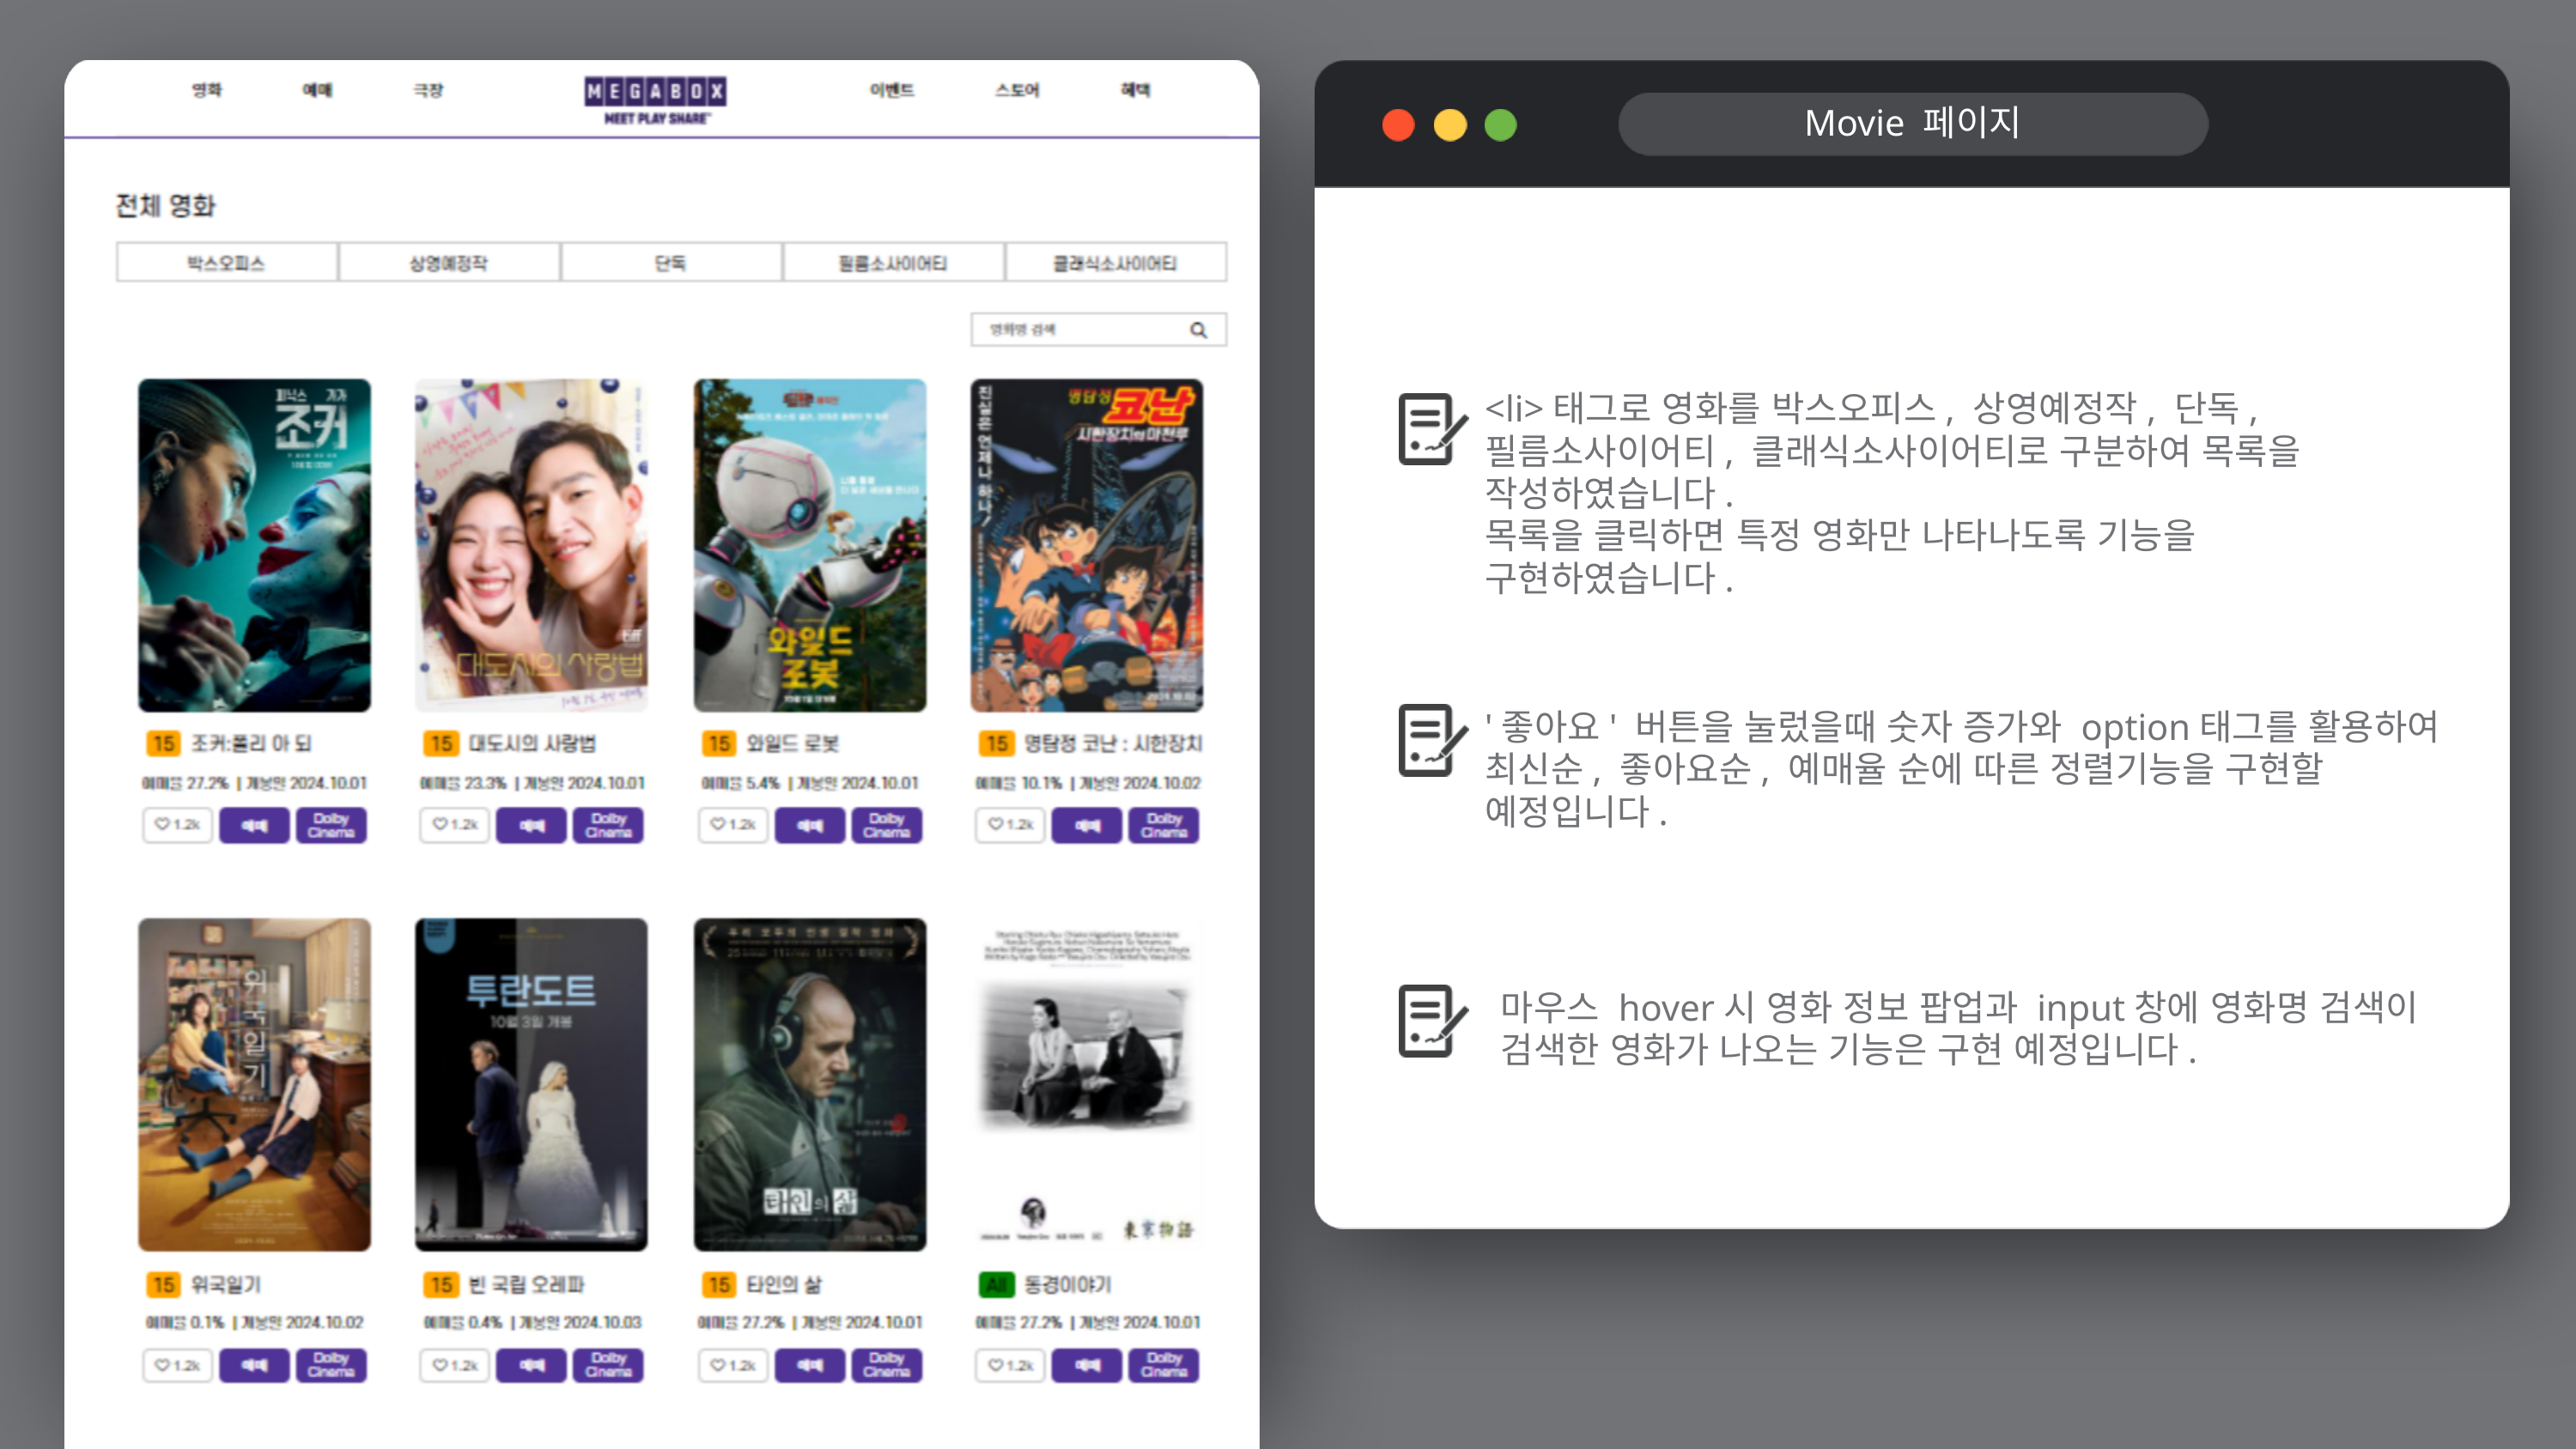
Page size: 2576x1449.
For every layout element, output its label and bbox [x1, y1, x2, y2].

picture [1314, 60, 2511, 1229]
text_box [1398, 704, 2444, 800]
picture [64, 60, 1260, 1449]
text_box [1398, 387, 2427, 524]
text_box [1398, 985, 2442, 1081]
